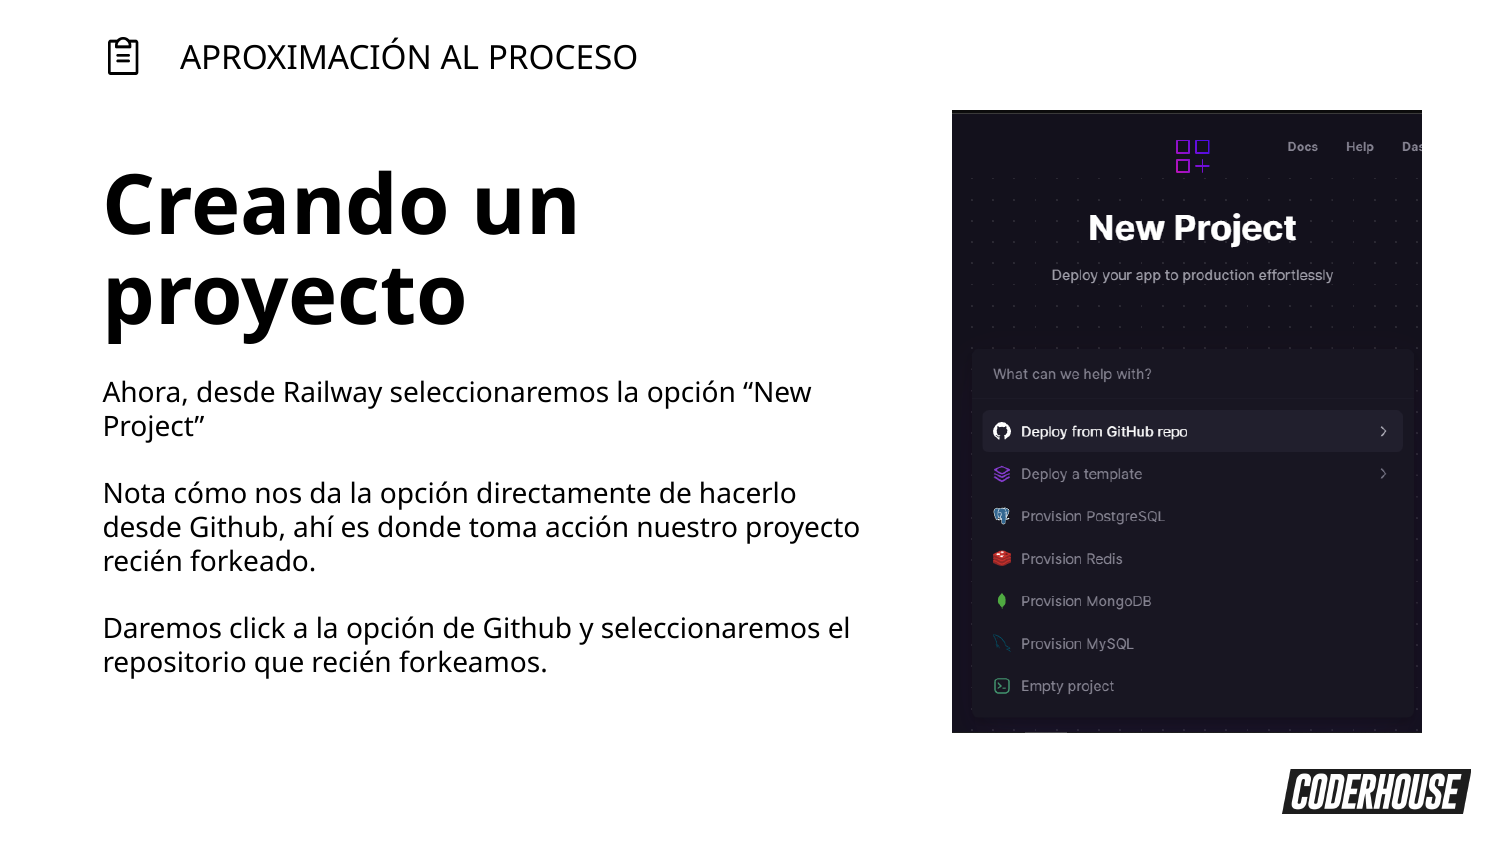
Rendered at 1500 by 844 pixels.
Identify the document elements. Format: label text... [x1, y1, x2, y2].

text_box Creando un proyecto [87, 147, 879, 358]
text_box Ahora, desde Railway seleccionaremos la opción “New Project” Nota cómo nos da la opción directamente de hacerlo desde Github, ahí es donde toma acción nuestro proyecto recién forkeado. Daremos click a la opción de Github y seleccionaremos el repositorio que recién forkeamos. [87, 359, 892, 693]
text_box APROXIMACIÓN AL PROCESO [165, 21, 773, 91]
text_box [87, 20, 159, 93]
picture [1281, 769, 1471, 814]
picture [952, 110, 1423, 734]
